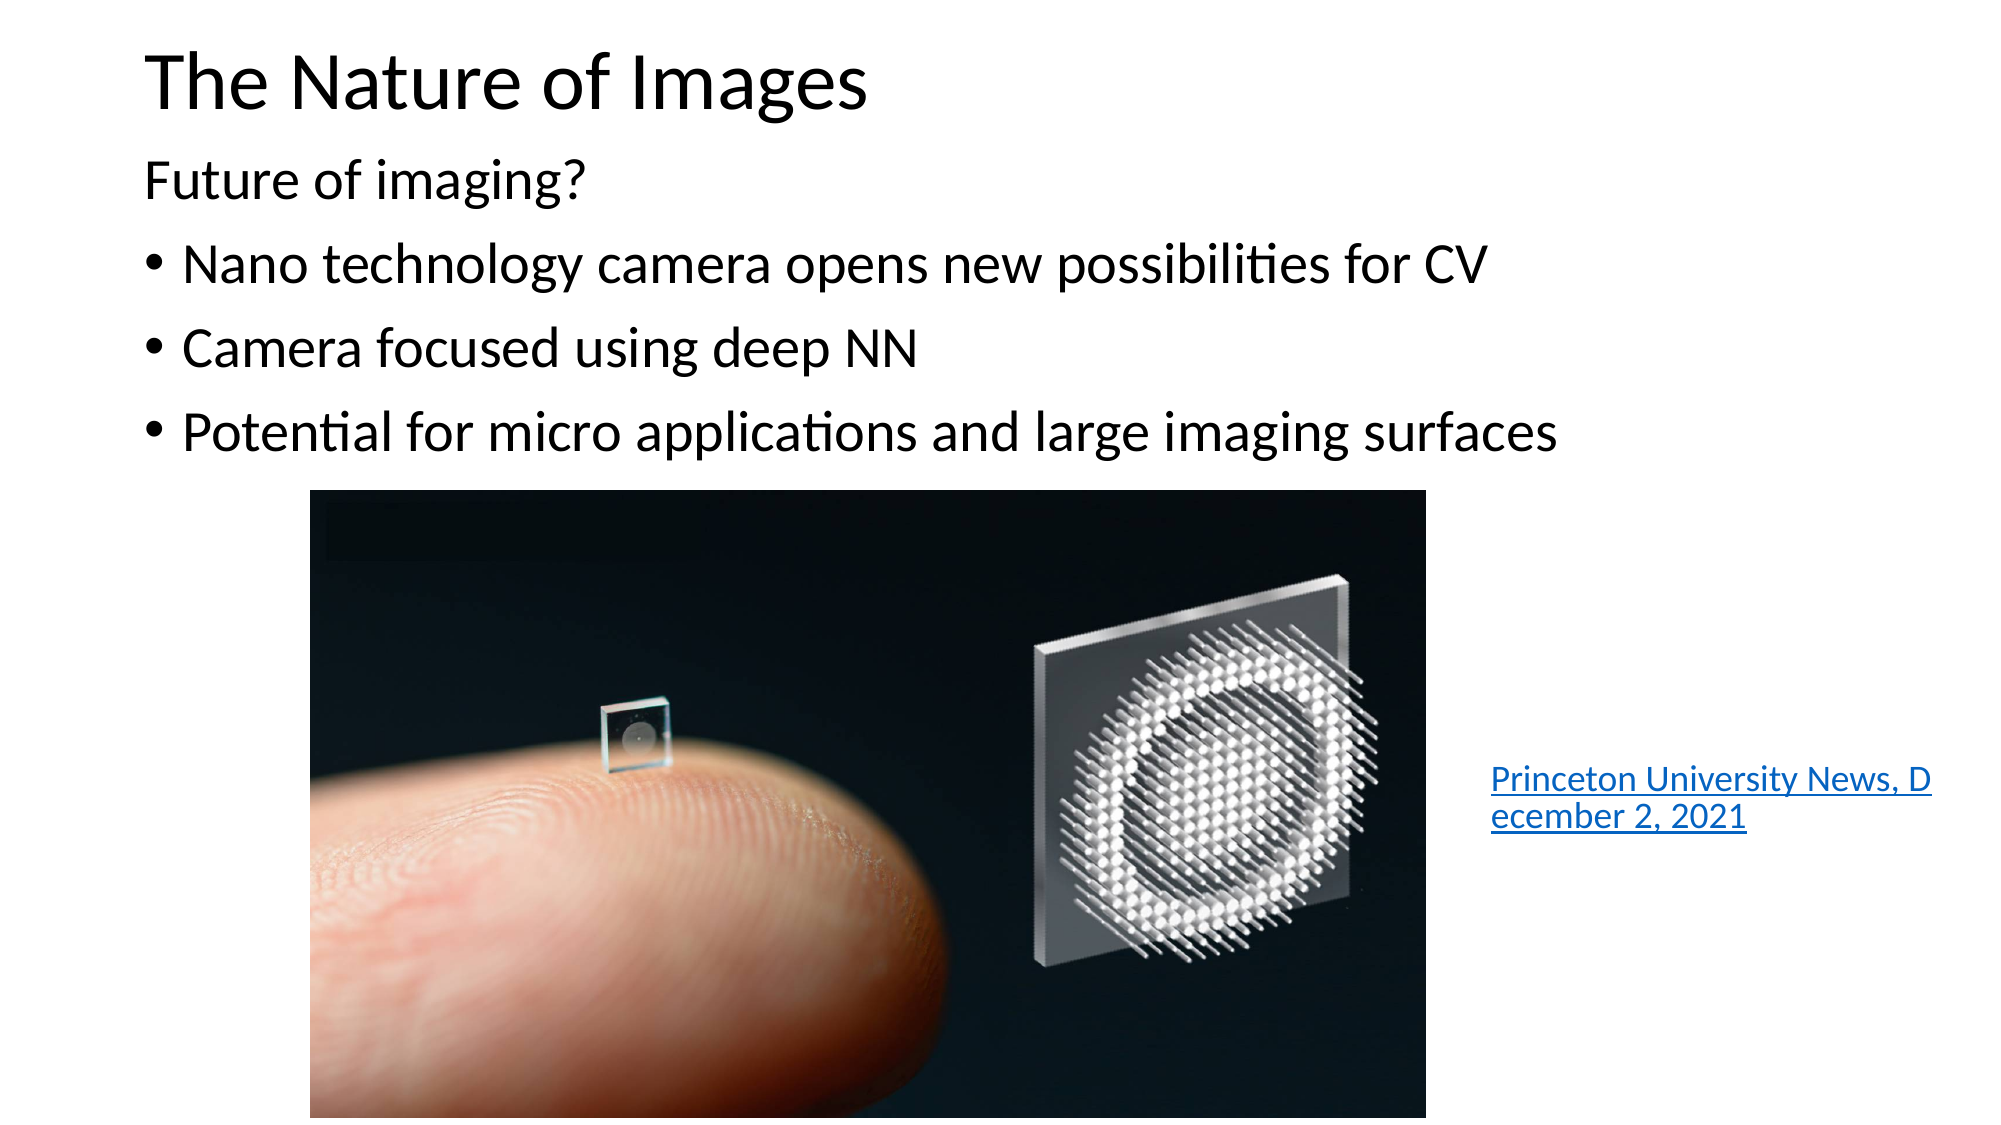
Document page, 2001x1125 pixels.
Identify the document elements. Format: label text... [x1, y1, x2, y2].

title The Nature of Images [129, 22, 1855, 142]
text_box Princeton University News, December 2, 2021 [1476, 746, 1955, 807]
picture [310, 490, 1426, 1118]
list Future of imaging? Nano technology camera opens new possibilities for CV Camera focused using deep NN Potential for micro applications and large imaging surfaces [129, 141, 1841, 501]
